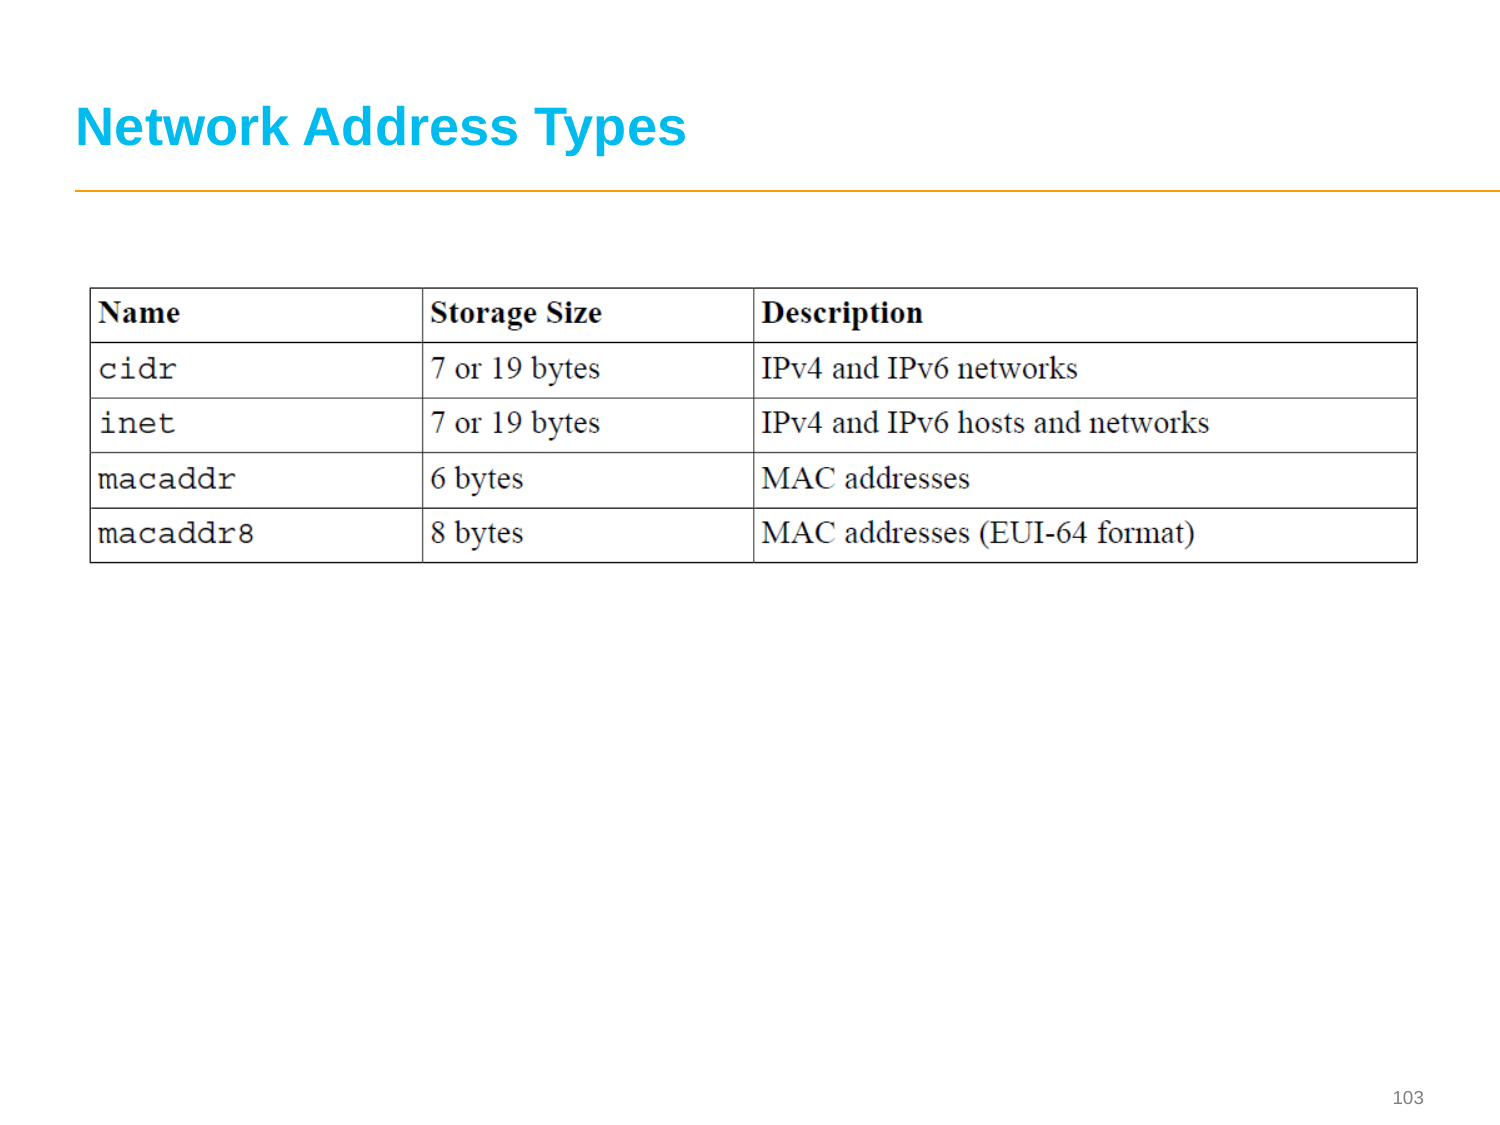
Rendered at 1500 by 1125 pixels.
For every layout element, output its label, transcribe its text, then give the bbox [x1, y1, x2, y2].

title Network Address Types [75, 27, 1422, 157]
picture [71, 280, 1422, 575]
